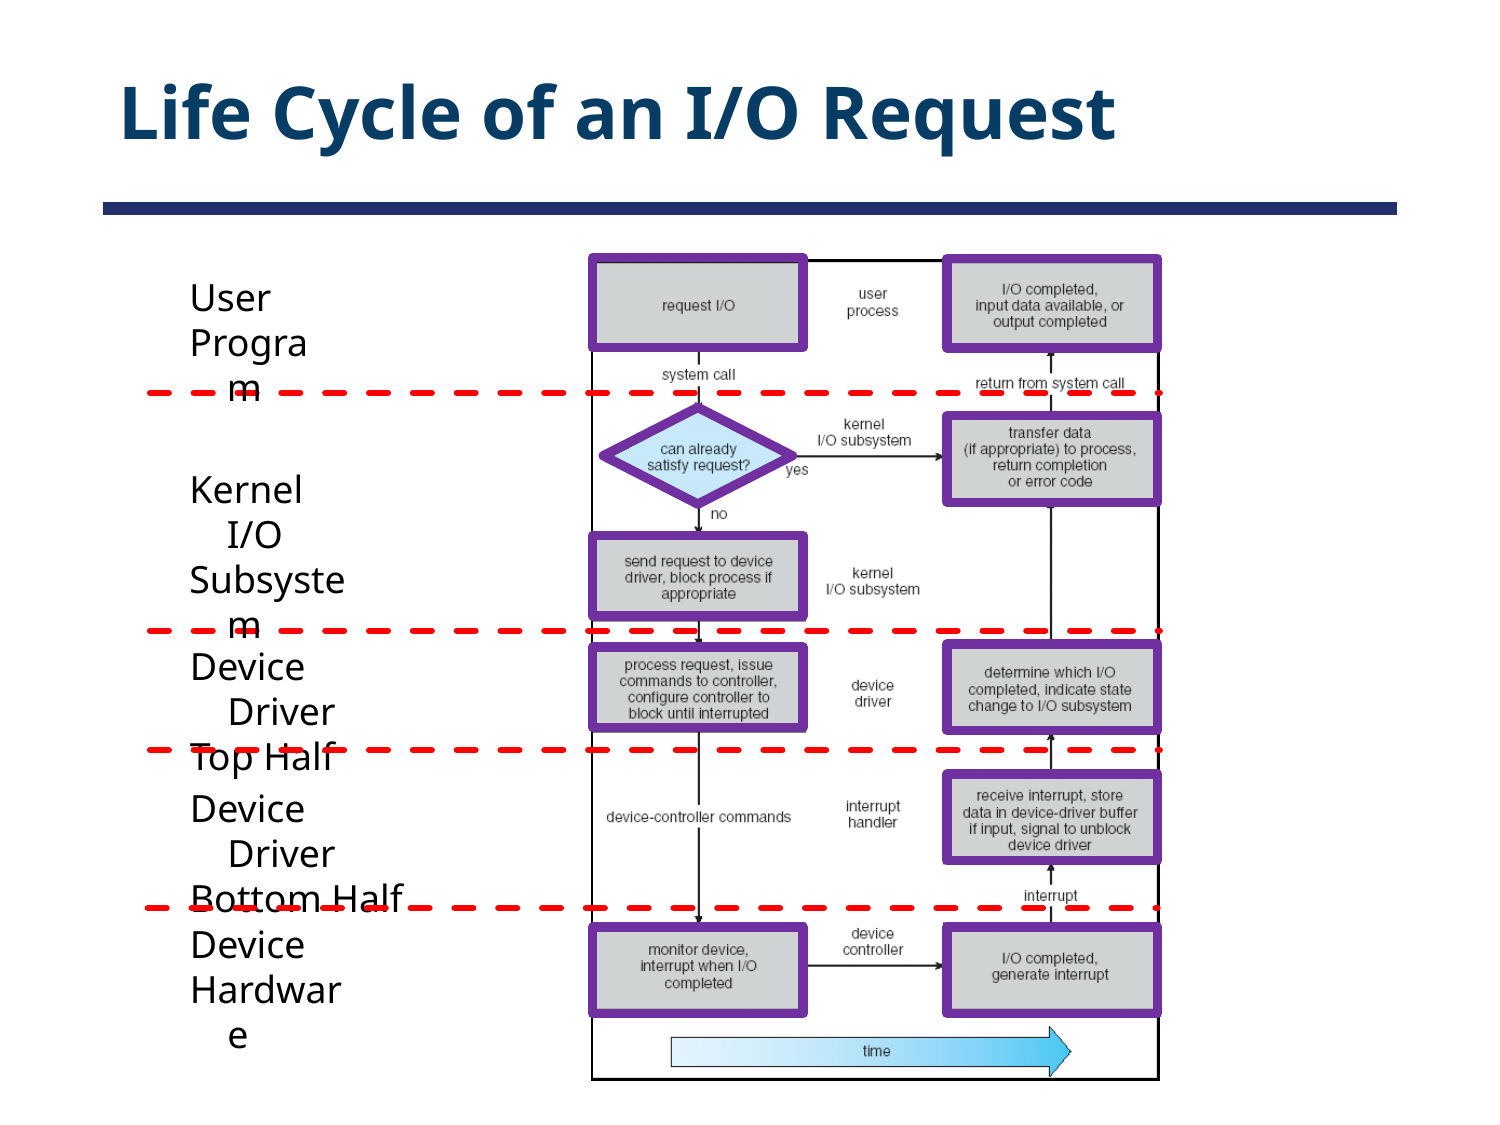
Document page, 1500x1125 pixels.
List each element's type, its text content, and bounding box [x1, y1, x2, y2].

title Life Cycle of an I/O Request [103, 34, 1397, 197]
text_box Device Driver Bottom Half [174, 777, 429, 927]
text_box Kernel I/O Subsystem [174, 458, 372, 654]
text_box Device Driver Top Half [174, 636, 429, 777]
text_box Device Hardware [174, 913, 362, 1064]
picture [592, 260, 1158, 1080]
text_box User Program [174, 266, 338, 417]
